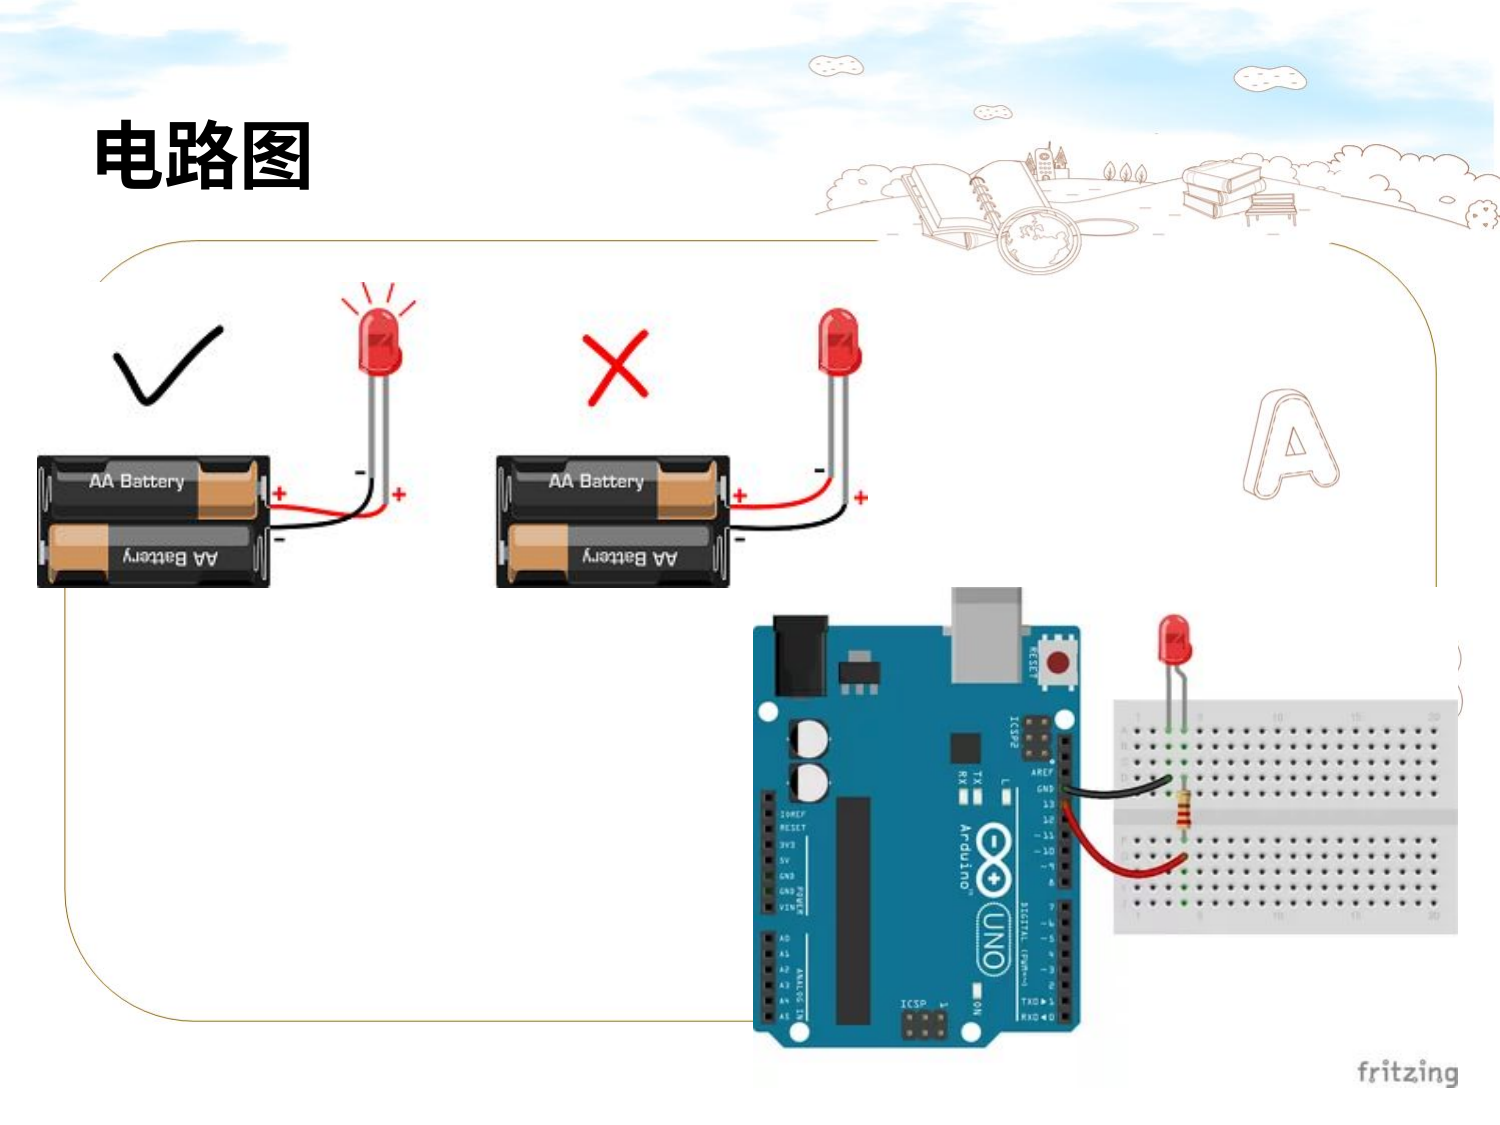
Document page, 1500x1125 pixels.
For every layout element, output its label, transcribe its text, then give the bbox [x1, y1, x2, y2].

picture [0, 0, 1500, 1125]
title 电路图 [74, 74, 1426, 233]
